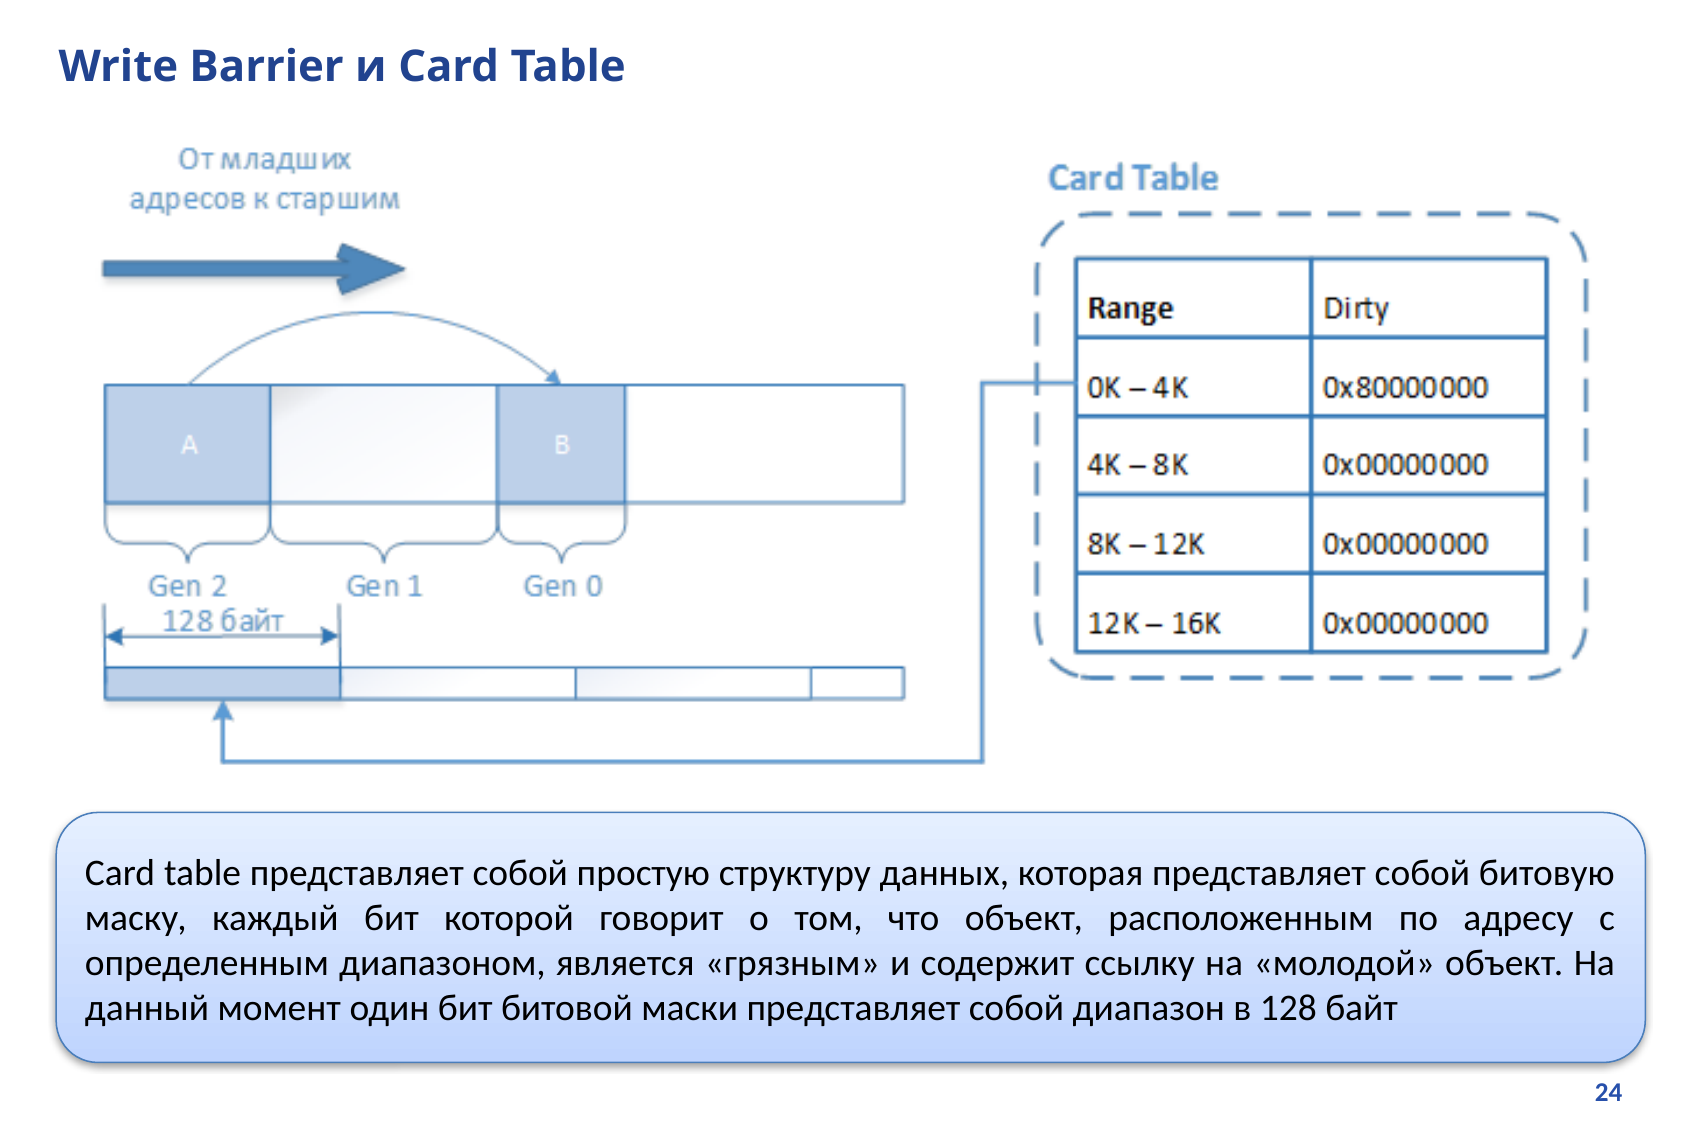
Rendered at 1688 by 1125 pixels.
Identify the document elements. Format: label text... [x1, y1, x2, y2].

text_box Card table представляет собой простую структуру данных, которая представляет собой битовую маску, каждый бит которой говорит о том, что объект, расположенным по адресу с определенным диапазоном, является «грязным» и содержит ссылку на «молодой» объект. На данный момент один бит битовой маски представляет собой диапазон в 128 байт [55, 811, 1647, 1064]
title Write Barrier и Card Table [41, 29, 1653, 90]
picture [80, 137, 1594, 793]
